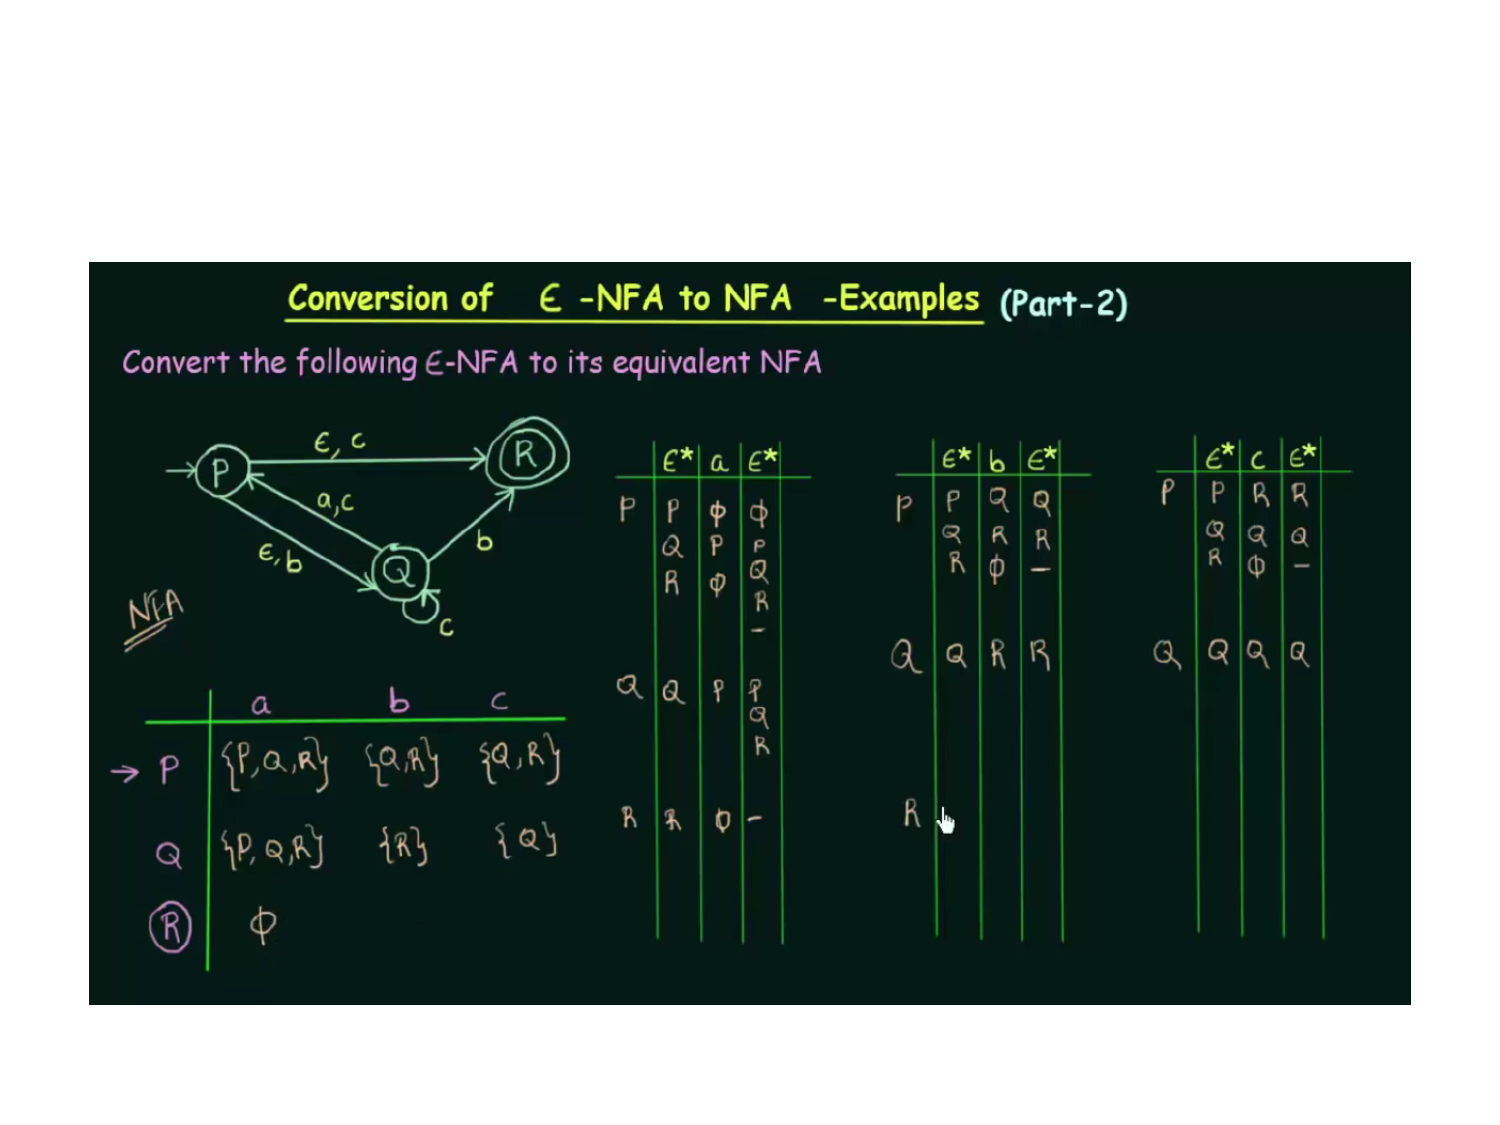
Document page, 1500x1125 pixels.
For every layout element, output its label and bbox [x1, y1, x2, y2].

list [89, 262, 1411, 1006]
